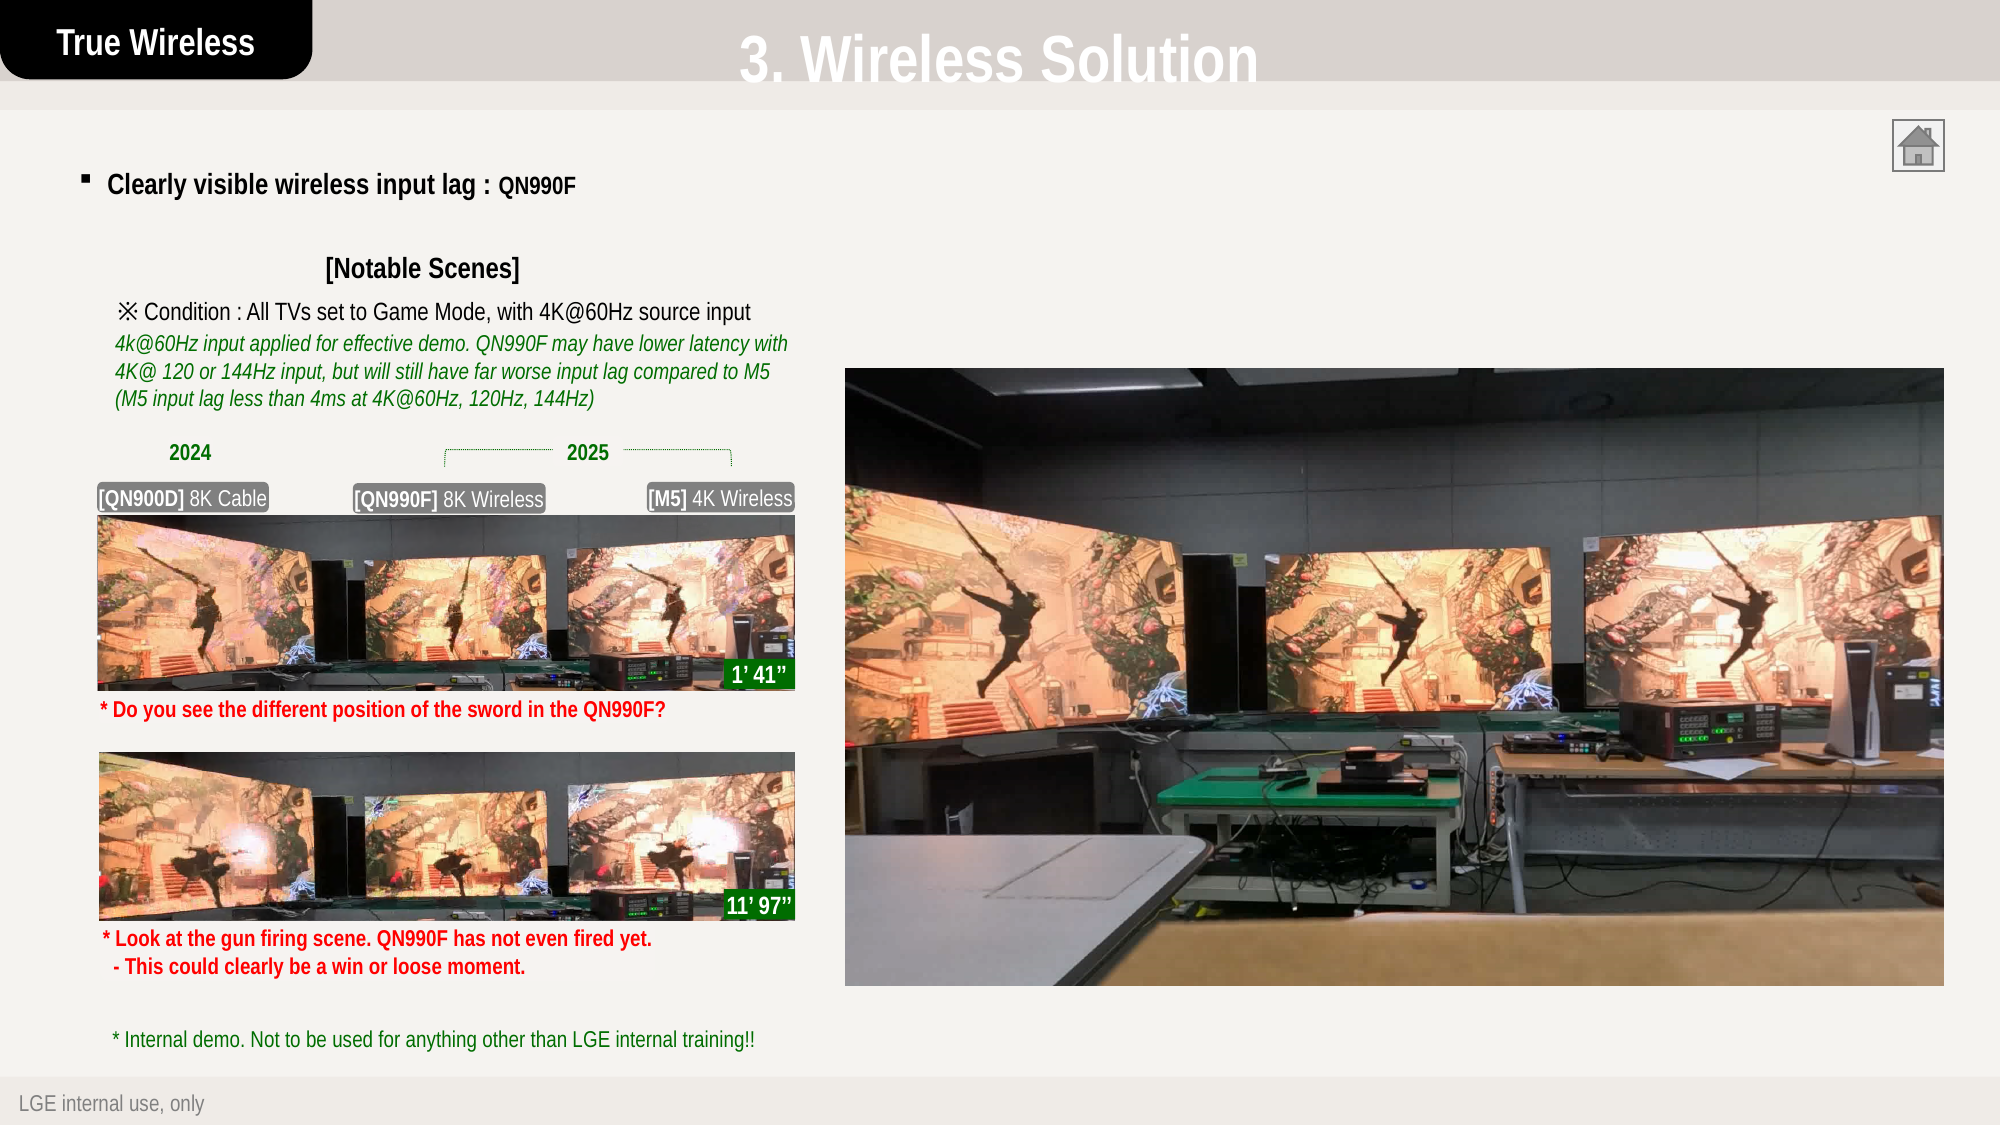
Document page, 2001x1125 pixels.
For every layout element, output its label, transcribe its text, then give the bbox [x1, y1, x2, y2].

text_box [1892, 119, 1945, 172]
text_box Clearly visible wireless input lag : QN990F [64, 157, 672, 208]
text_box 2024 [167, 435, 214, 467]
text_box * Look at the gun firing scene. QN990F has not even fired yet. - This could clearly be a win or loose moment. [99, 921, 656, 982]
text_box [844, 368, 1944, 987]
text_box 2025 [552, 435, 624, 467]
text_box True Wireless [41, 19, 271, 71]
text_box [621, 449, 732, 467]
picture [99, 752, 795, 921]
text_box 4k@60Hz input applied for effective demo. QN990F may have lower latency with 4K@ 120 or 144Hz input, but will still have far worse input lag compared to M5 (M5 input lag less than 4ms at 4K@60Hz, 120Hz, 144Hz) [100, 321, 819, 419]
text_box 3. Wireless Solution [634, 0, 1366, 74]
text_box [Notable Scenes] [268, 242, 578, 288]
text_box [QN900D] 8K Cable [97, 481, 269, 513]
picture [97, 515, 795, 691]
text_box [QN990F] 8K Wireless [352, 483, 546, 514]
text_box ※ Condition : All TVs set to Game Mode, with 4K@60Hz source input [75, 288, 795, 333]
text_box * Internal demo. Not to be used for anything other than LGE internal training!! [97, 1016, 805, 1060]
text_box [M5] 4K Wireless [646, 481, 795, 513]
text_box [444, 449, 555, 467]
text_box * Do you see the different position of the sword in the QN990F? [98, 693, 669, 724]
